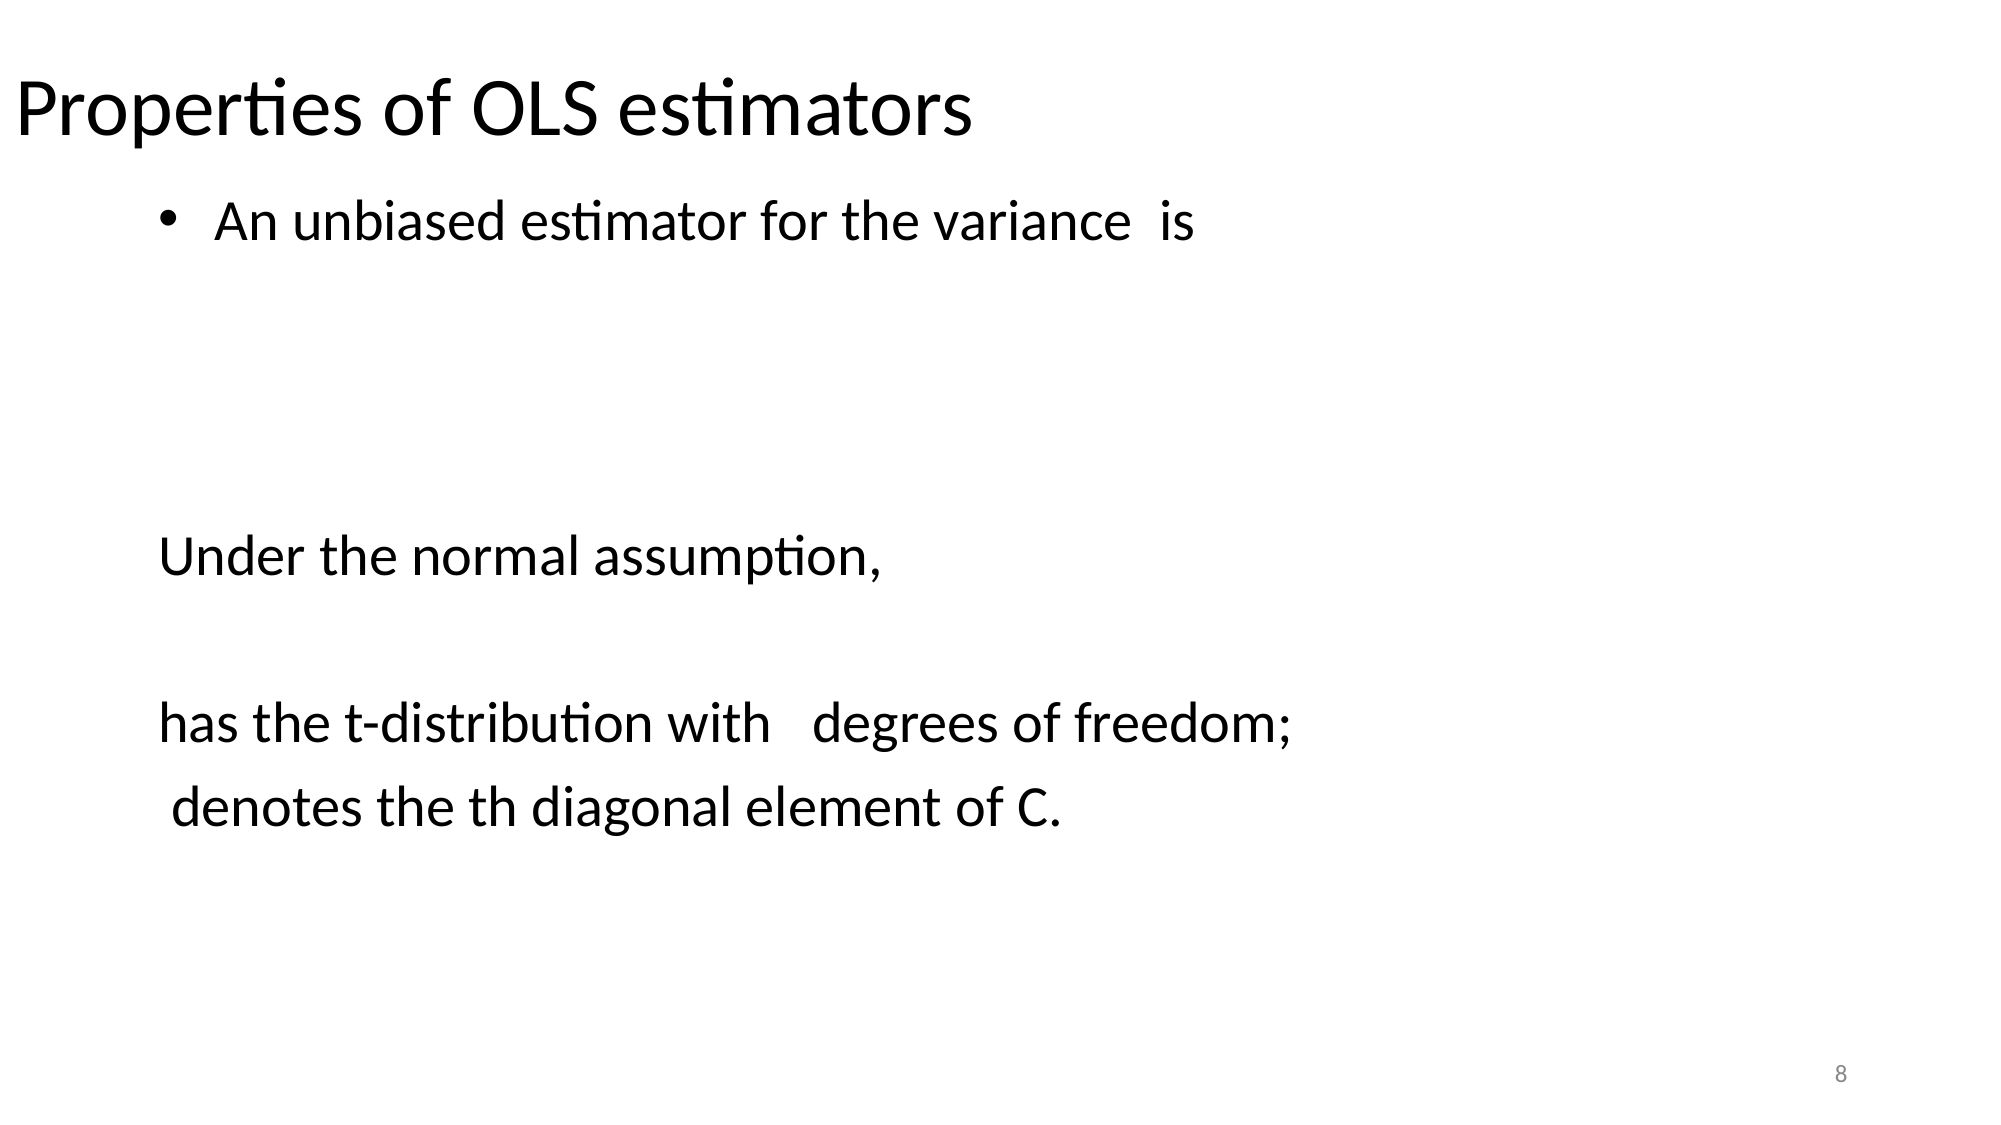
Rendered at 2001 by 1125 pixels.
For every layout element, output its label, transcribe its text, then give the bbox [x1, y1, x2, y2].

title Properties of OLS estimators [0, 0, 1725, 218]
slide_number 8 [1412, 1042, 1863, 1103]
